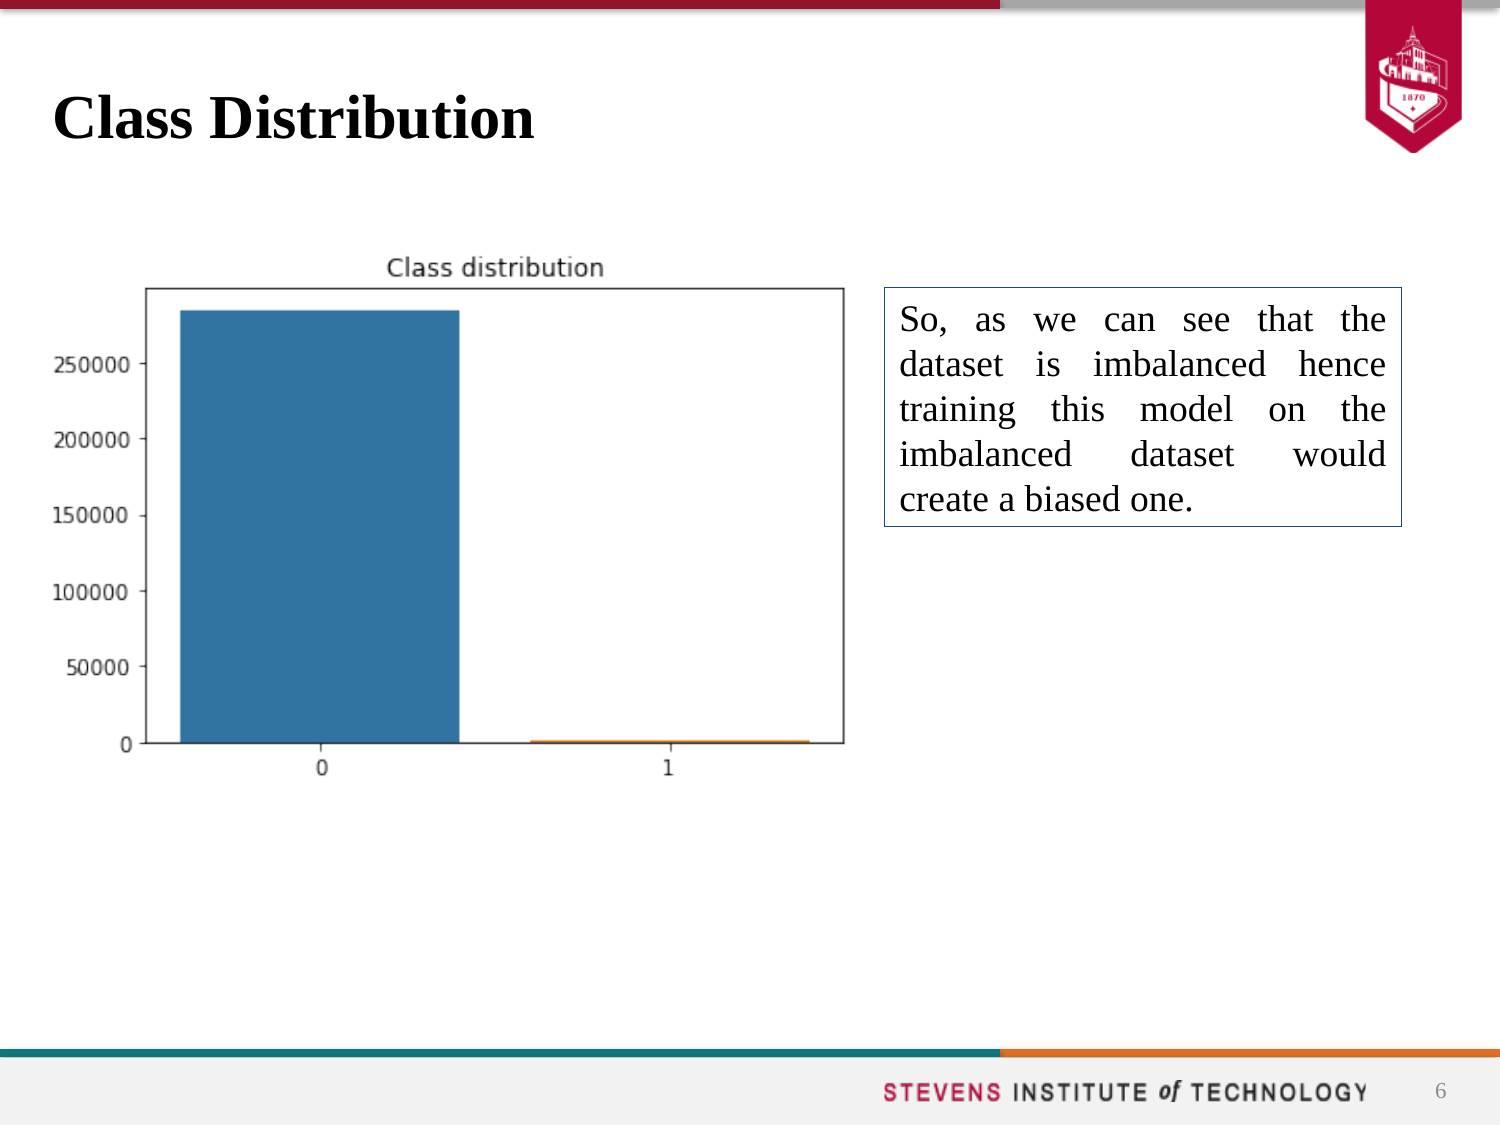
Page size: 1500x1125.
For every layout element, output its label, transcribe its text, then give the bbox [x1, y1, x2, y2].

text_box So, as we can see that the dataset is imbalanced hence training this model on the imbalanced dataset would create a biased one. [884, 287, 1402, 527]
slide_number 6 [1401, 1059, 1481, 1120]
title Class Distribution [37, 68, 1236, 157]
picture [36, 241, 859, 793]
